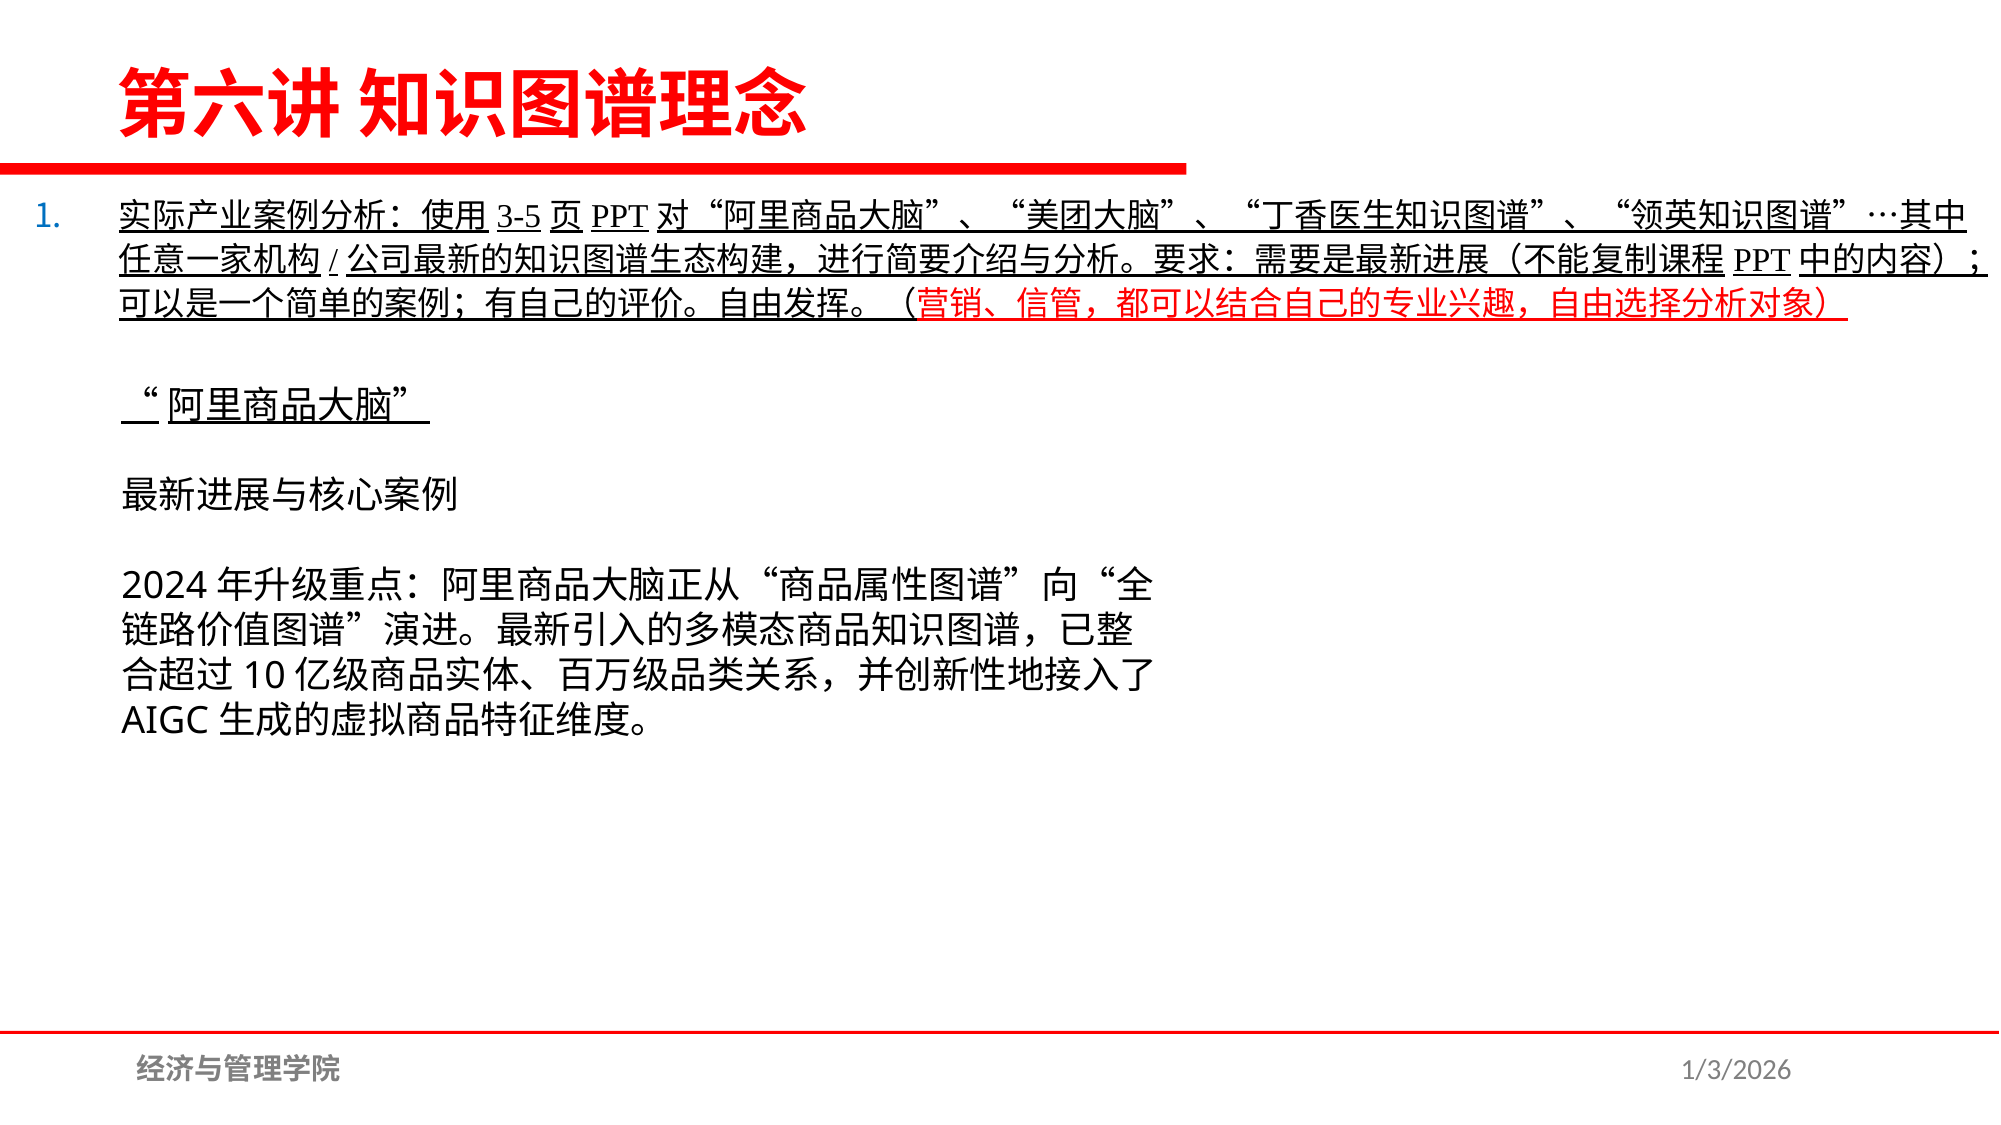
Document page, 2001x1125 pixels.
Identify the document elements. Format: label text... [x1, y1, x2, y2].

text_box “阿里商品大脑” 最新进展与核心案例 2024年升级重点：阿里商品大脑正从“商品属性图谱”向“全链路价值图谱”演进。最新引入的多模态商品知识图谱，已整合超过10亿级商品实体、百万级品类关系，并创新性地接入了AIGC生成的虚拟商品特征维度。 [106, 373, 1178, 749]
text_box 实际产业案例分析：使用3-5页PPT对“阿里商品大脑”、“美团大脑”、“丁香医生知识图谱”、“领英知识图谱”…其中任意一家机构/公司最新的知识图谱生态构建，进行简要介绍与分析。要求：需要是最新进展（不能复制课程PPT中的内容）；可以是一个简单的案例；有自己的评价。自由发挥。（营销、信管，都可以结合自己的专业兴趣，自由选择分析对象） [0, 180, 1987, 908]
text_box 第六讲 知识图谱理念 [116, 44, 1002, 155]
